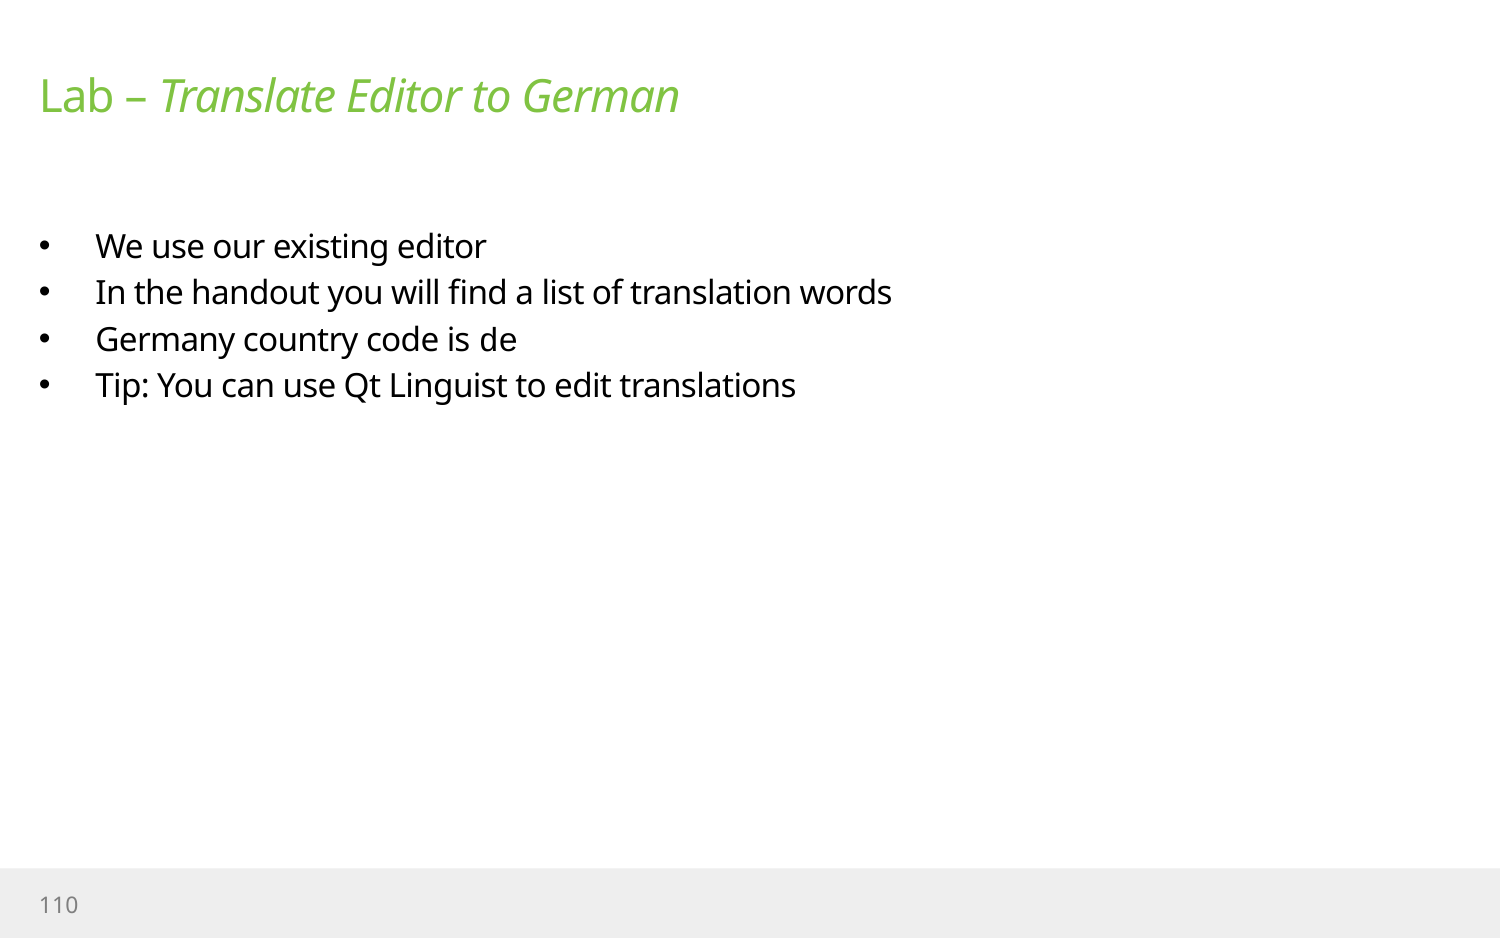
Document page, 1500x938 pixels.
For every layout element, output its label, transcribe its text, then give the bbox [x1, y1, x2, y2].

list We use our existing editor In the handout you will find a list of translation words Germany country code is de Tip: You can use Qt Linguist to edit translations [39, 224, 1471, 846]
title Lab – Translate Editor to German [39, 66, 1052, 195]
slide_number 110 [39, 892, 410, 921]
